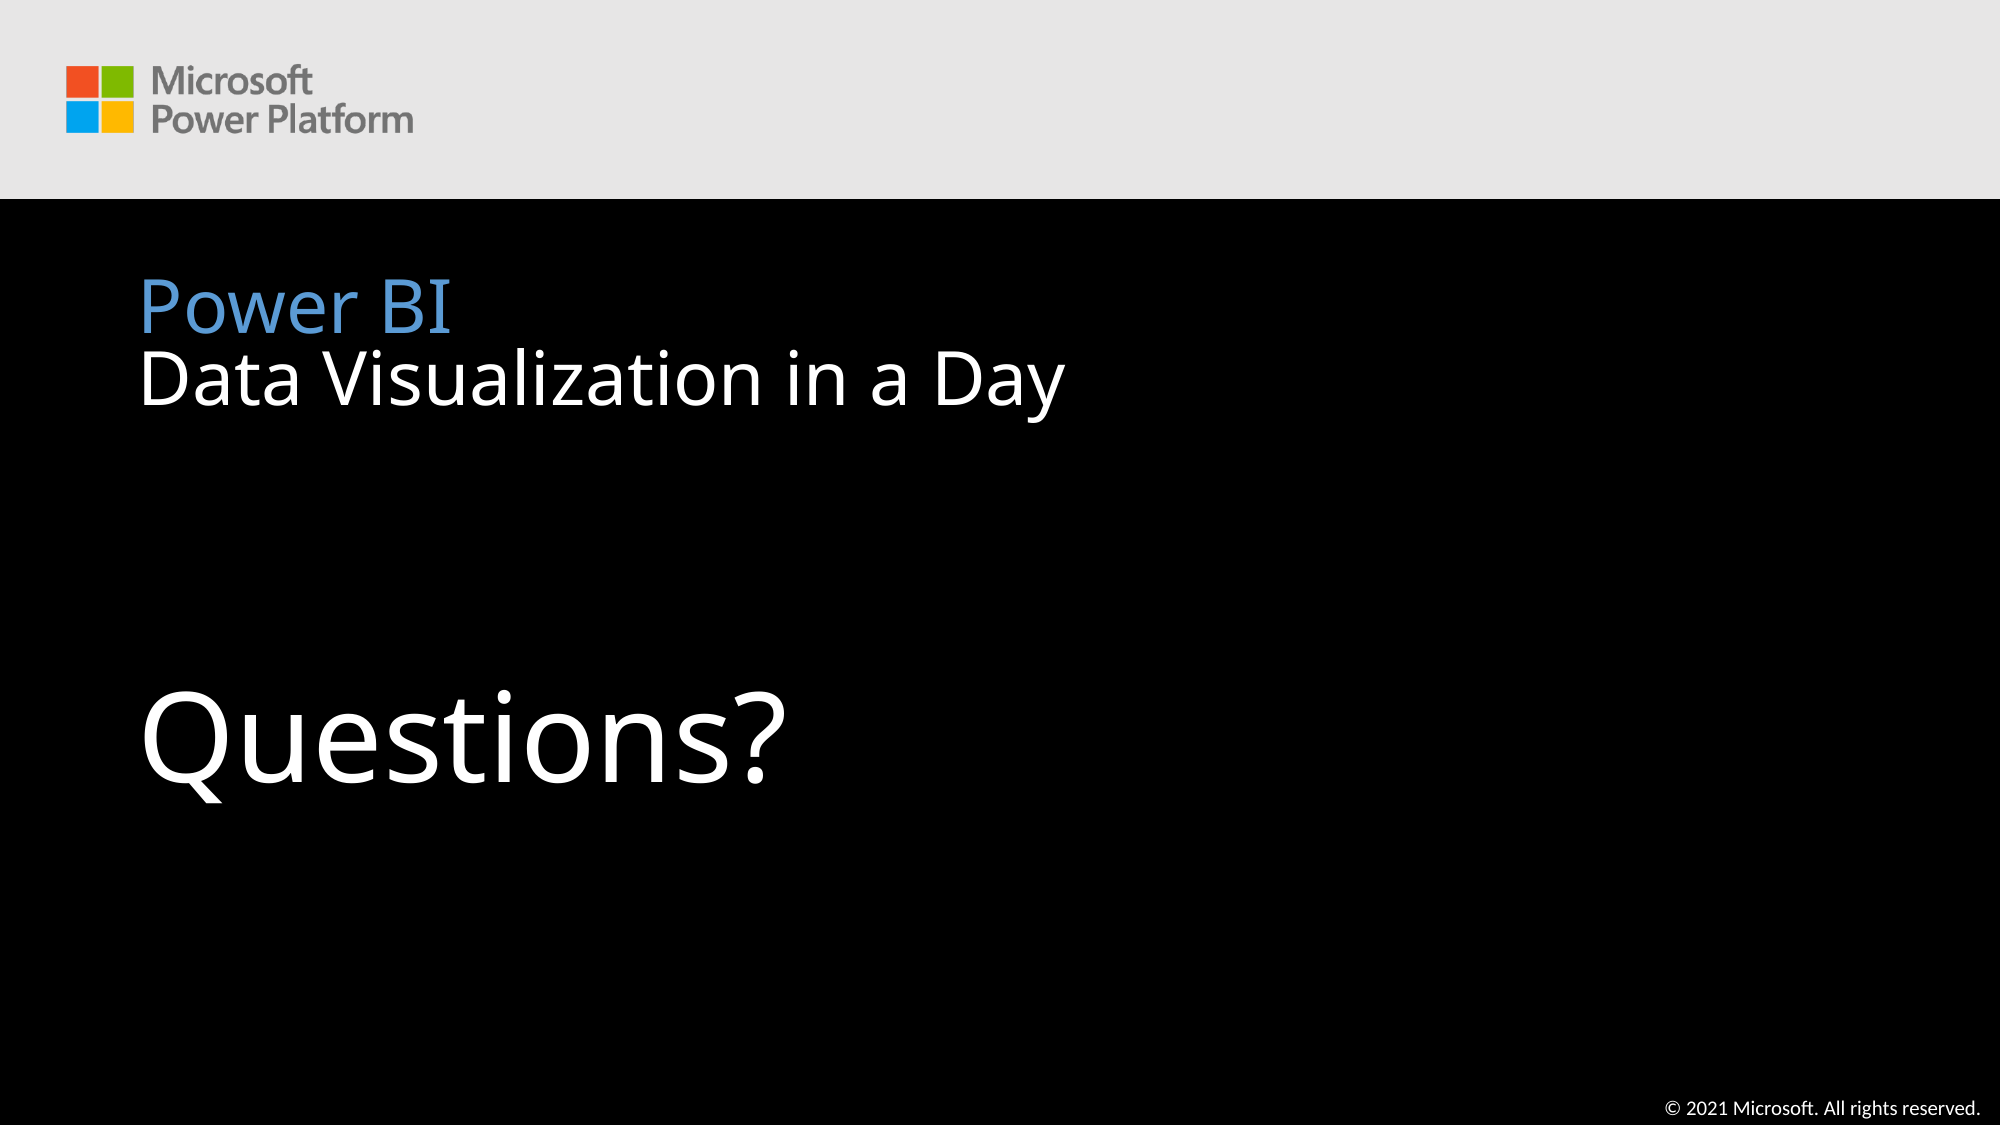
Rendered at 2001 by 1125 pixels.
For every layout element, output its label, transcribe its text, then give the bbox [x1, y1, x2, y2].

footer © 2021 Microsoft. All rights reserved. [1487, 1087, 2000, 1125]
picture [0, 0, 480, 199]
list Questions? [122, 667, 1895, 1028]
title Power BI Data Visualization in a Day [122, 268, 1895, 484]
